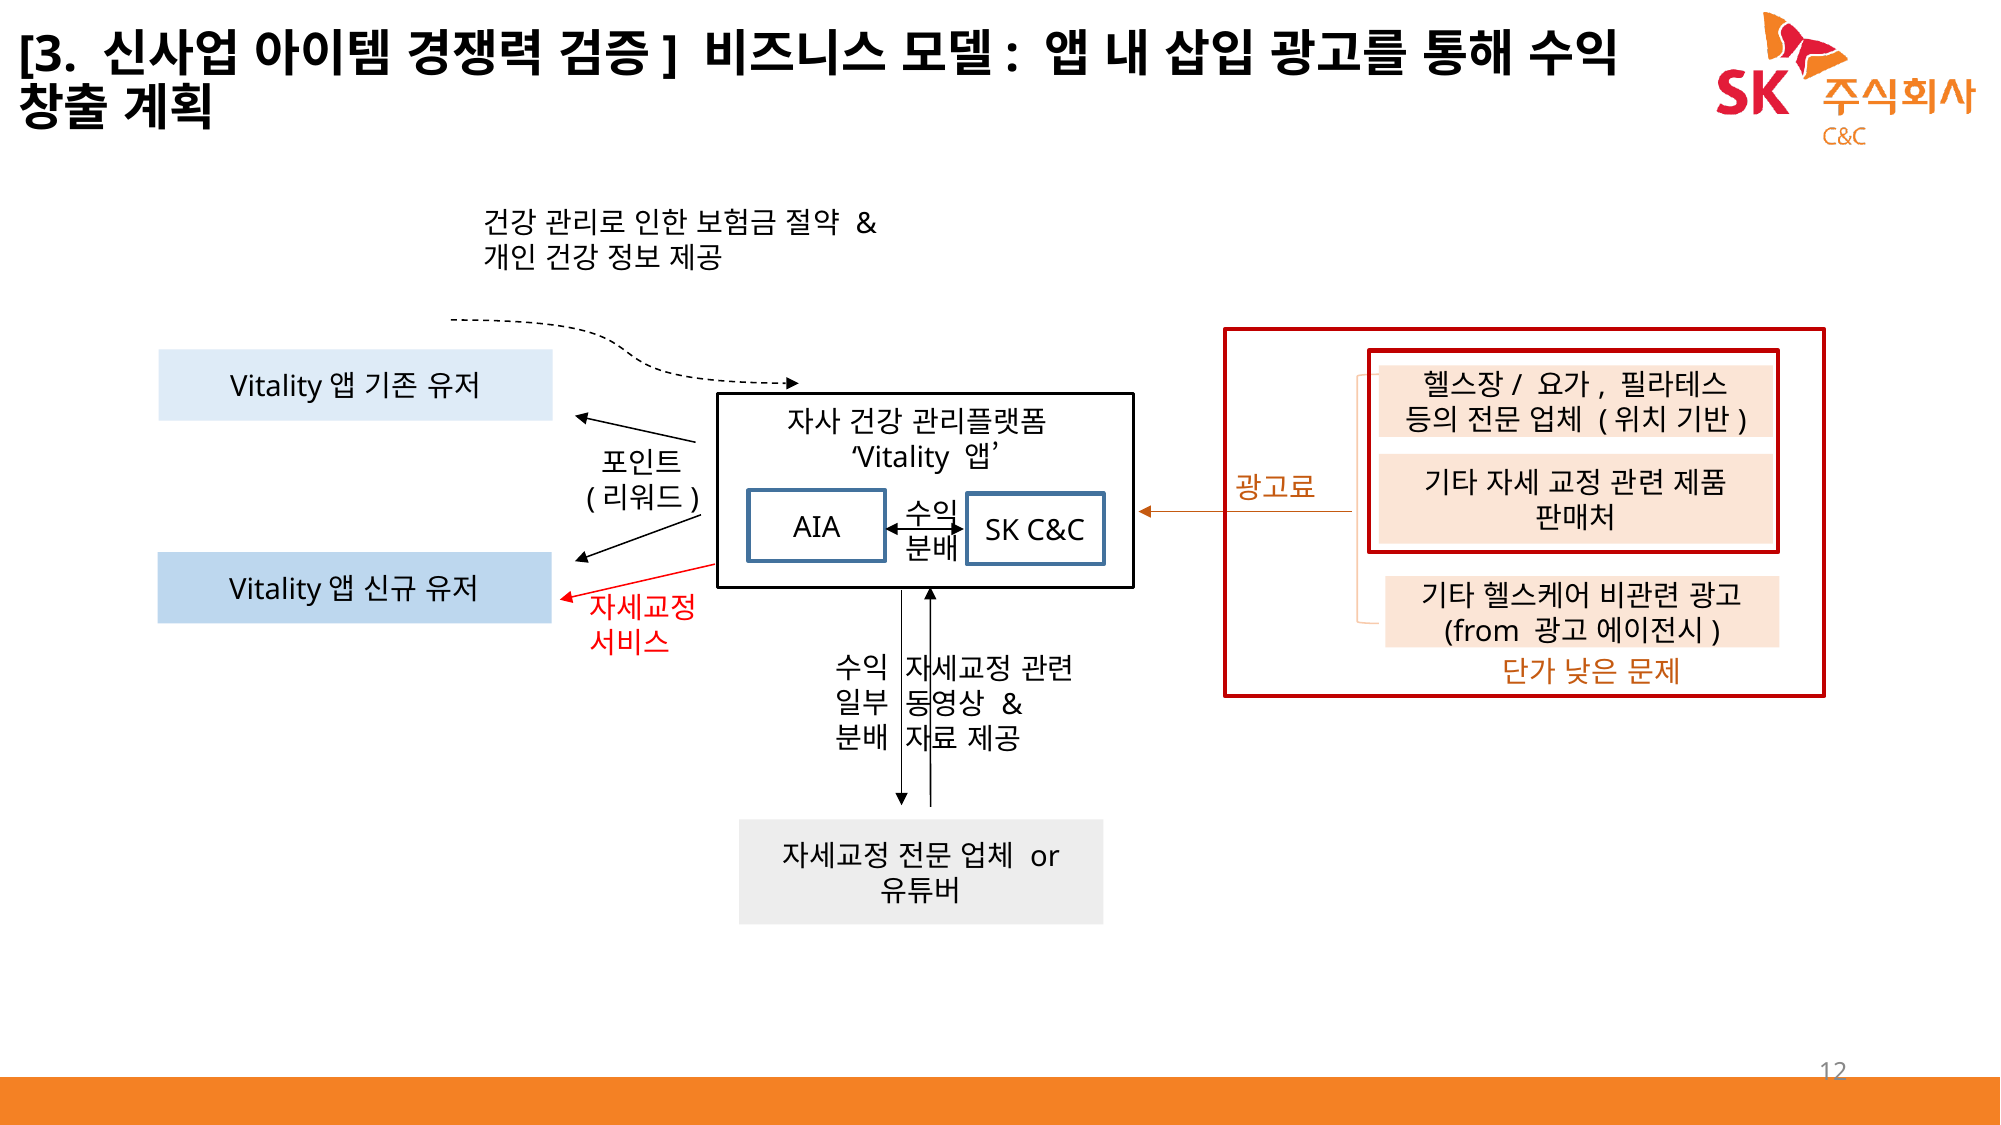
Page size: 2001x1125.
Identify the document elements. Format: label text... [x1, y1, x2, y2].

text_box [1367, 348, 1780, 554]
text_box 건강 관리로 인한 보험금 절약 & 개인 건강 정보 제공 [468, 196, 917, 282]
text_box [574, 514, 702, 562]
text_box 자세교정 관련 동영상 & 자료 제공 [936, 642, 1100, 763]
picture [1702, 0, 1984, 225]
text_box 포인트 (리워드) [571, 436, 744, 522]
text_box 자사 건강 관리플랫폼 ‘Vitality 앱’ [716, 391, 1135, 590]
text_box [574, 415, 696, 443]
text_box 기타 헬스케어 비관련 광고 (from 광고 에이전시) [1383, 574, 1781, 650]
text_box SK C&C [1048, 491, 1106, 566]
text_box 수익 일부 분배 [820, 641, 897, 762]
text_box 자세교정 전문 업체 or 유튜버 [737, 817, 1105, 926]
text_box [559, 563, 716, 600]
text_box Vitality앱 신규 유저 [156, 550, 554, 625]
text_box [3. 신사업 아이템 경쟁력 검증] 비즈니스 모델: 앱 내 삽입 광고를 통해 수익 창출 계획 [3, 27, 1729, 138]
text_box 수익 분배 [875, 488, 1048, 573]
text_box Vitality앱 기존 유저 [156, 347, 555, 423]
text_box [1223, 327, 1826, 698]
text_box 수익 일부 분배 [905, 641, 926, 762]
text_box 자세교정 서비스 [574, 582, 740, 667]
text_box 단가 낮은 문제 [1487, 646, 1718, 696]
slide_number 12 [1412, 1042, 1863, 1103]
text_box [450, 319, 799, 384]
text_box AIA [746, 488, 875, 563]
